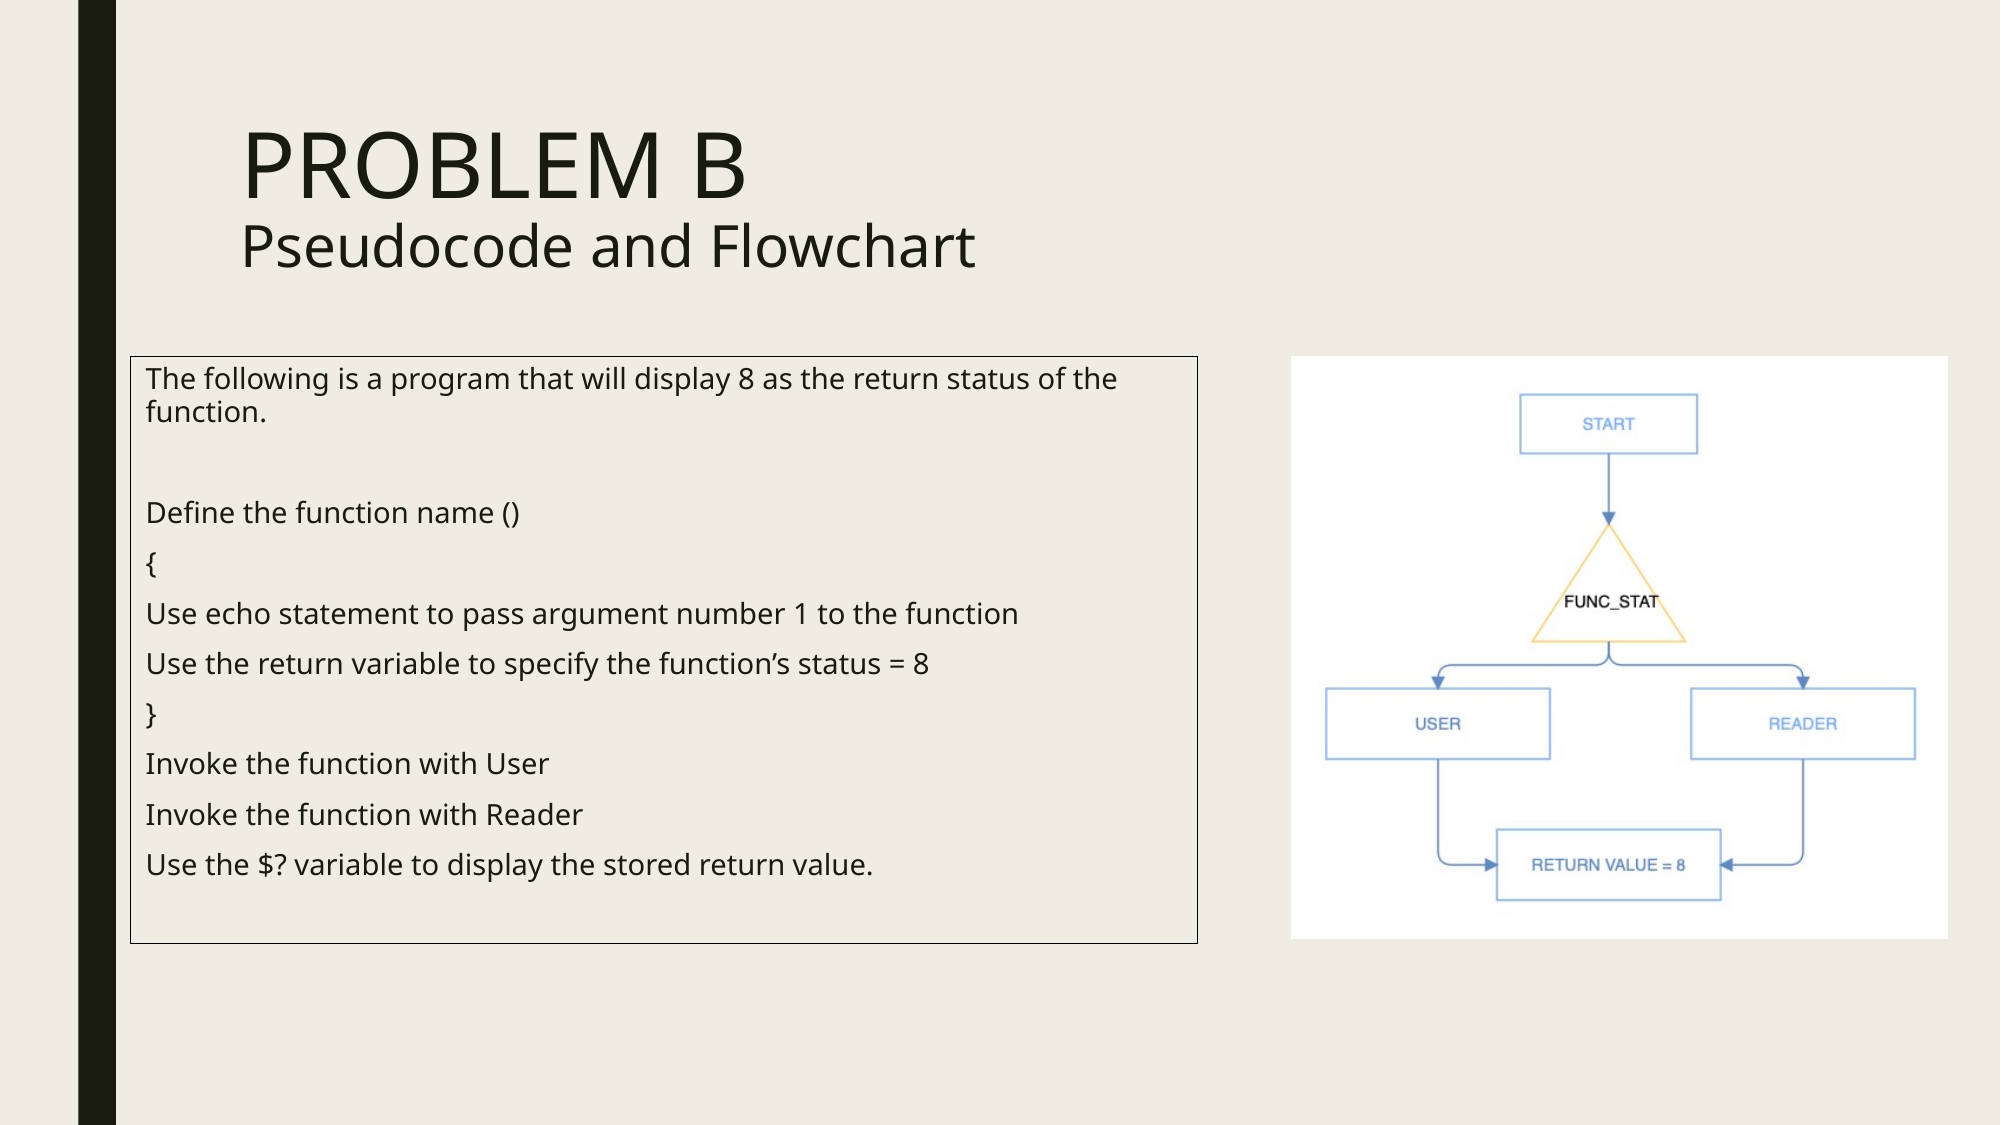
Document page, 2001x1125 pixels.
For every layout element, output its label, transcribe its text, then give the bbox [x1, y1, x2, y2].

picture [1291, 356, 1948, 939]
list The following is a program that will display 8 as the return status of the function. Define the function name () { Use echo statement to pass argument number 1 to the function Use the return variable to specify the function’s status = 8 } Invoke the function with User Invoke the function with Reader Use the $? variable to display the stored return value. [130, 356, 1198, 944]
title PROBLEM B Pseudocode and Flowchart [225, 112, 1800, 357]
